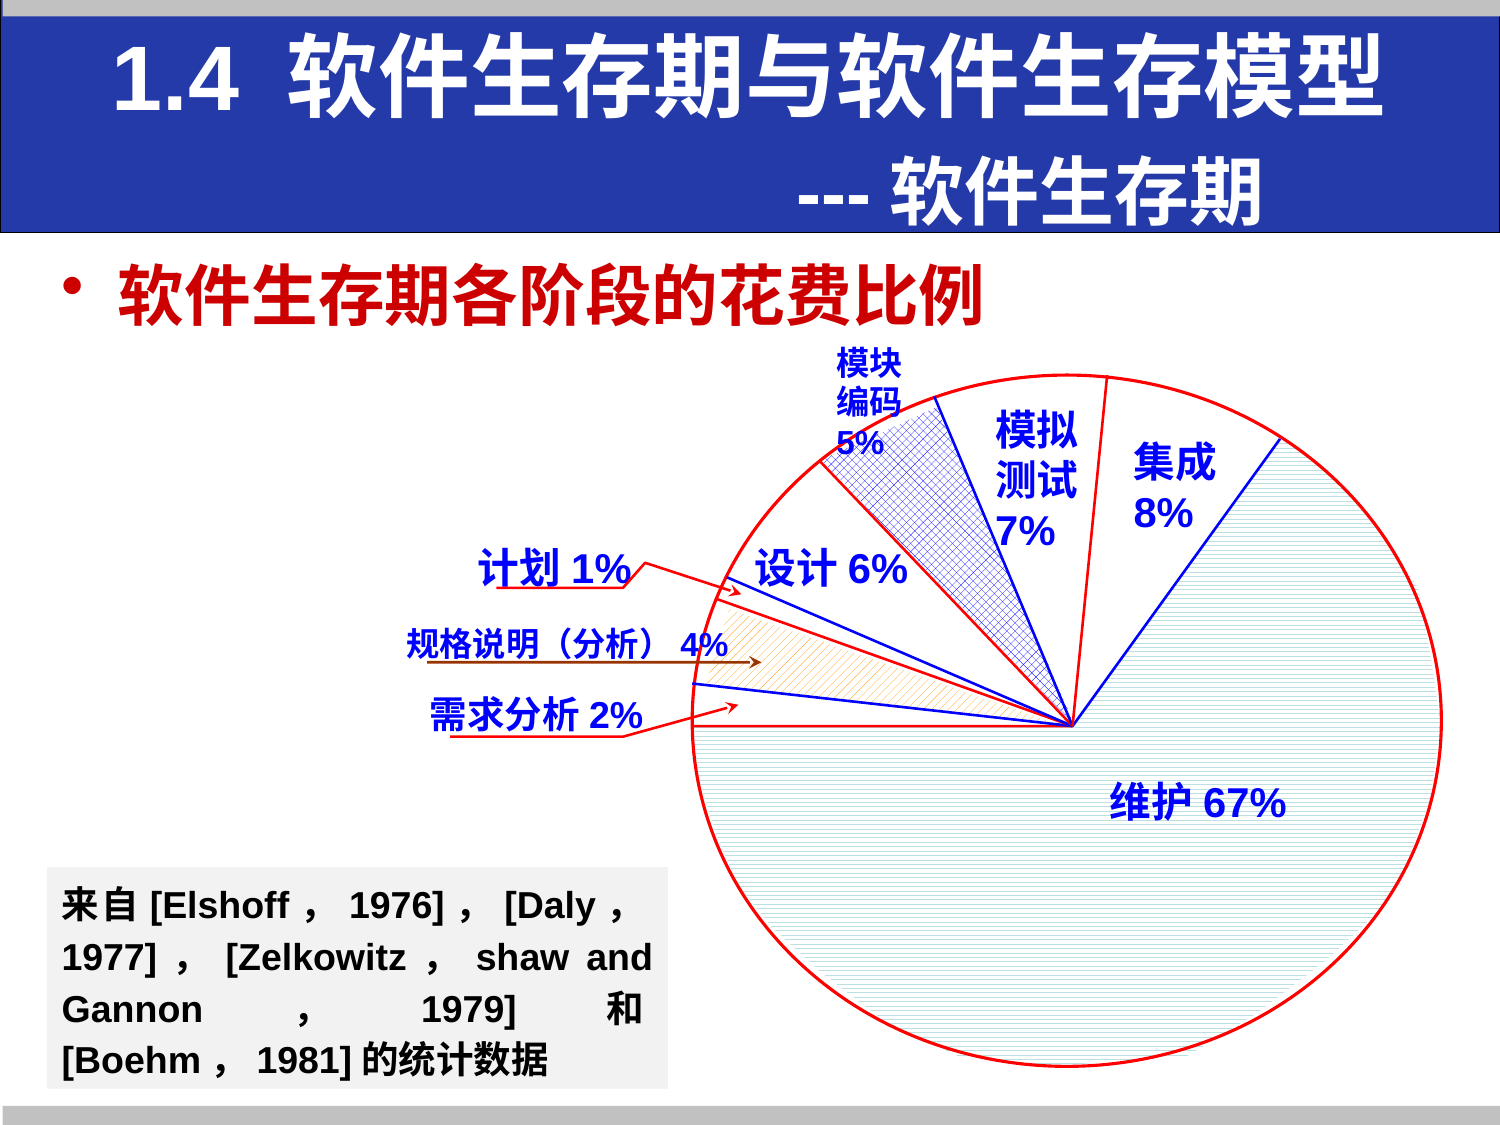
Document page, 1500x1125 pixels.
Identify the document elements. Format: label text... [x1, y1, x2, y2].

slide_number [1074, 1075, 1426, 1125]
title 1.4 软件生存期与软件生存模型 ---软件生存期 [74, 34, 1426, 223]
text_box 软件生存期各阶段的花费比例 [46, 246, 1397, 343]
text_box 来自[Elshoff，1976]，[Daly，1977]，[Zelkowitz，shaw and Gannon，1979]和[Boehm，1981]的统计数据 [46, 867, 668, 1089]
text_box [406, 334, 1442, 1067]
